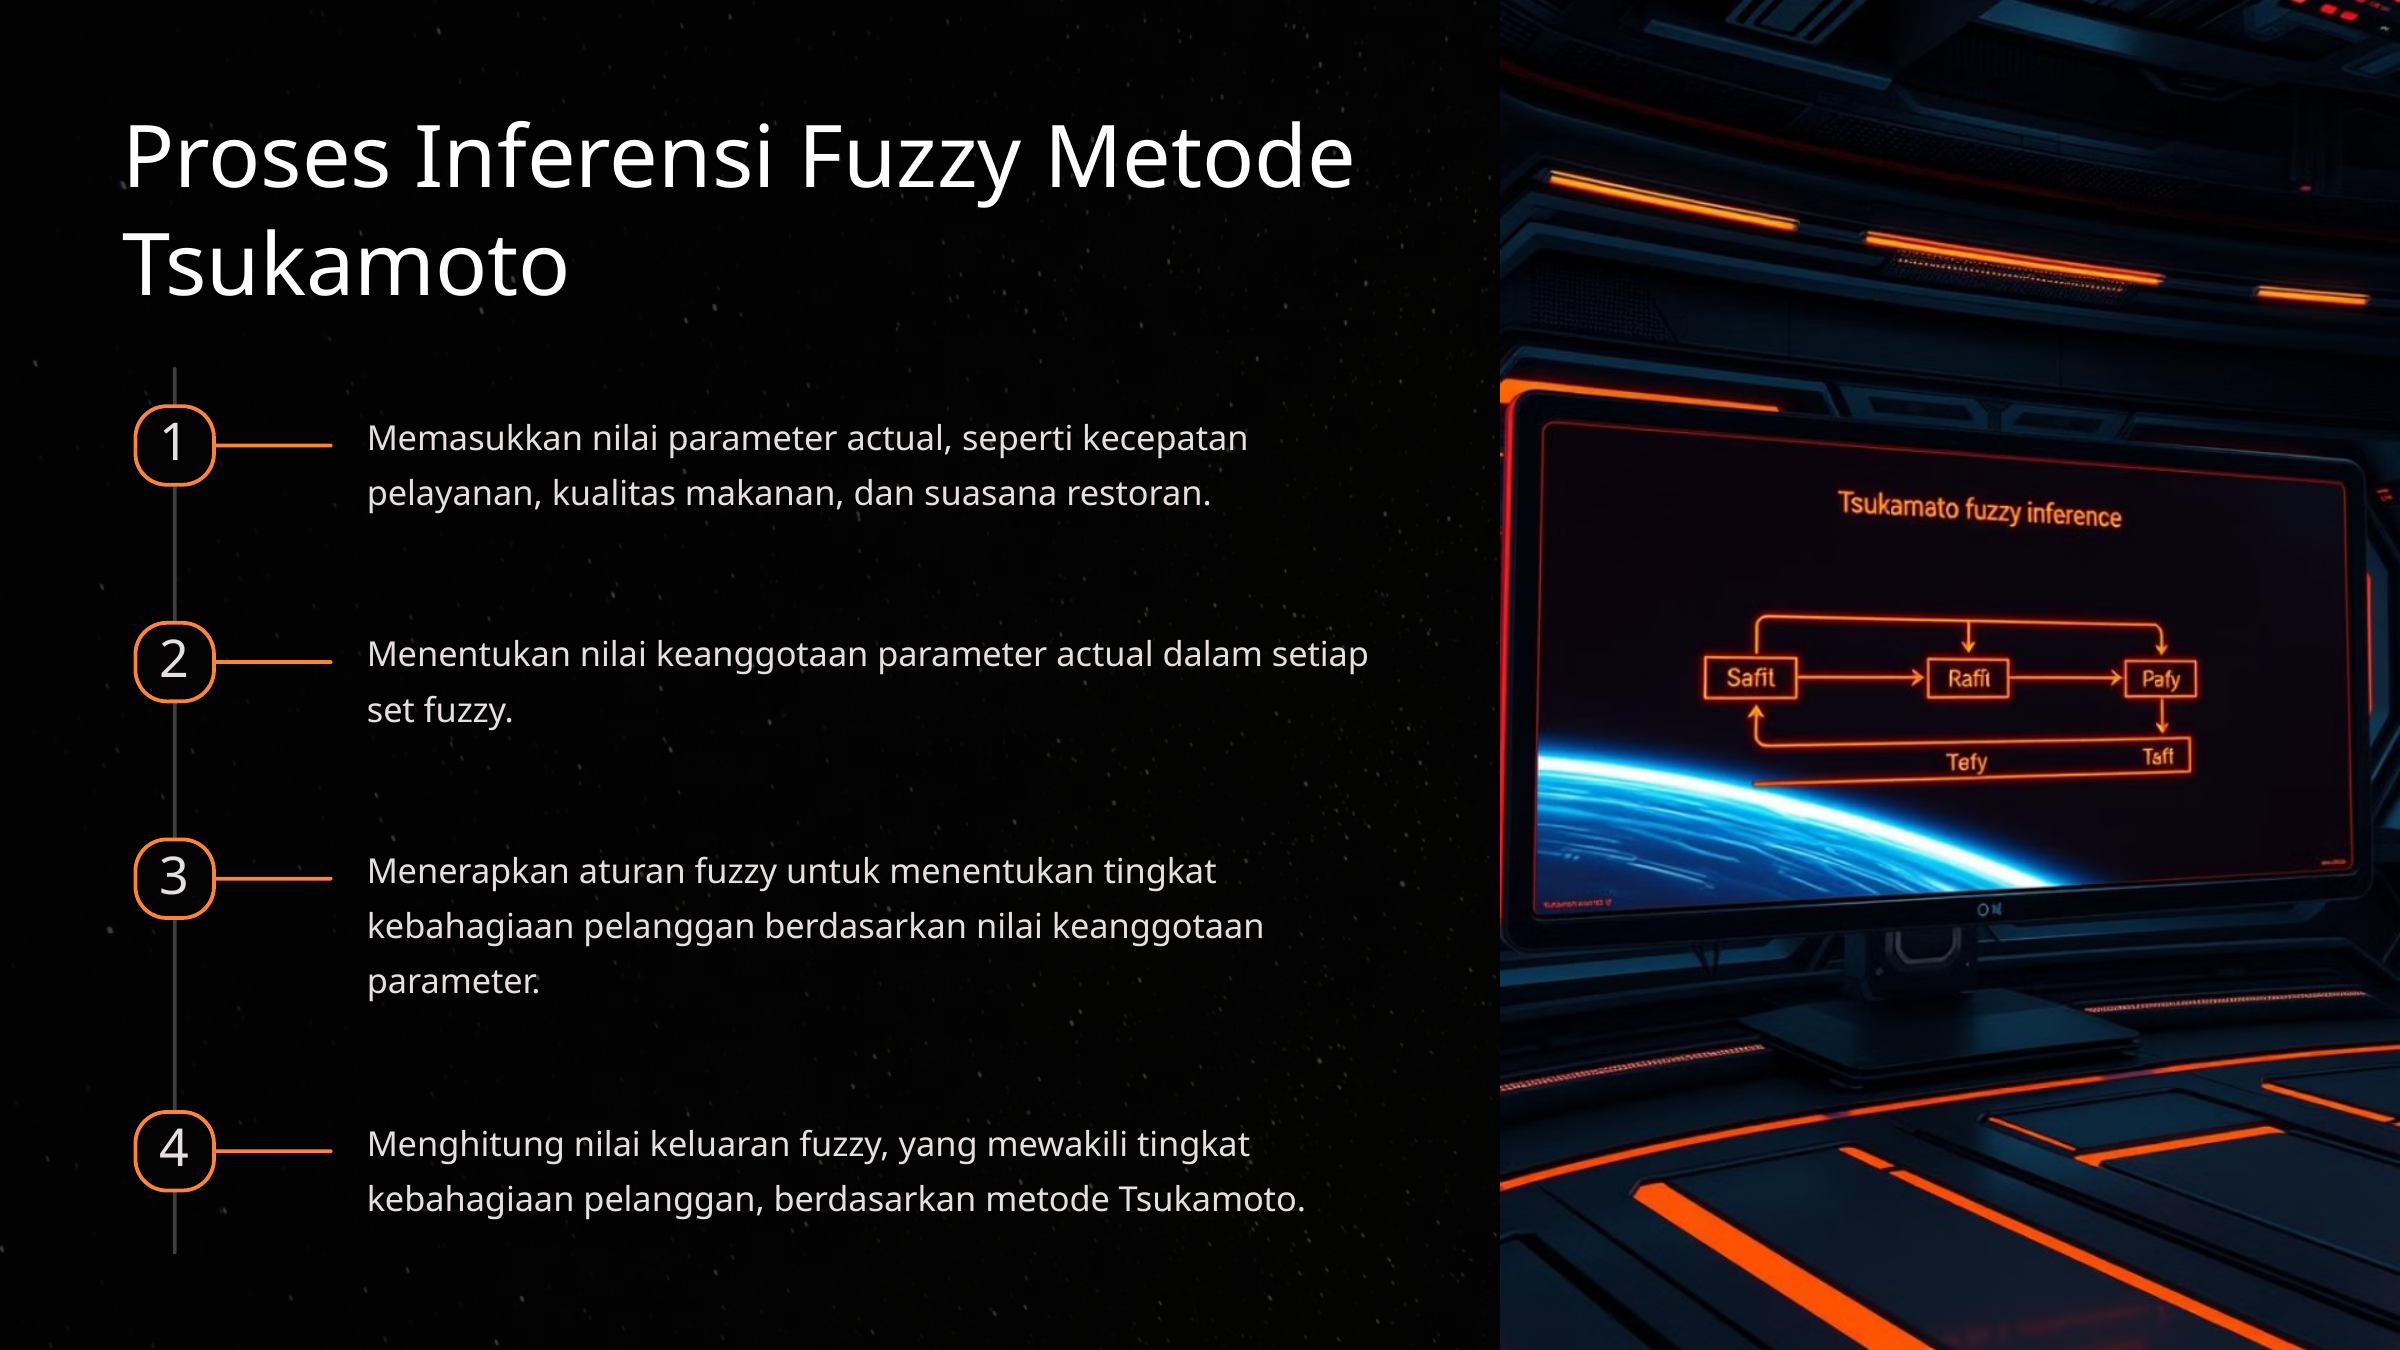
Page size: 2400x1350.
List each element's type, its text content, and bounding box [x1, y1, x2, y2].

text_box 4 [157, 1125, 192, 1178]
text_box 2 [158, 635, 191, 689]
text_box [214, 876, 333, 881]
text_box [214, 660, 333, 664]
text_box Menerapkan aturan fuzzy untuk menentukan tingkat kebahagiaan pelanggan berdasarkan nilai keanggotaan parameter. [366, 835, 1378, 1003]
text_box [172, 702, 177, 839]
text_box [214, 1149, 333, 1154]
text_box [214, 443, 333, 448]
text_box 3 [158, 852, 191, 905]
text_box [172, 1191, 177, 1255]
text_box 1 [164, 419, 185, 472]
text_box [135, 839, 215, 919]
text_box Menghitung nilai keluaran fuzzy, yang mewakili tingkat kebahagiaan pelanggan, berdasarkan metode Tsukamoto. [366, 1107, 1378, 1220]
text_box [135, 1111, 215, 1191]
text_box [135, 622, 215, 702]
picture [0, 0, 2400, 1350]
text_box [172, 918, 177, 1111]
text_box Menentukan nilai keanggotaan parameter actual dalam setiap set fuzzy. [366, 618, 1378, 731]
text_box [135, 406, 215, 485]
text_box Memasukkan nilai parameter actual, seperti kecepatan pelayanan, kualitas makanan, dan suasana restoran. [366, 401, 1378, 514]
text_box [172, 485, 177, 622]
text_box [172, 366, 177, 406]
text_box Proses Inferensi Fuzzy Metode Tsukamoto [122, 96, 1378, 315]
